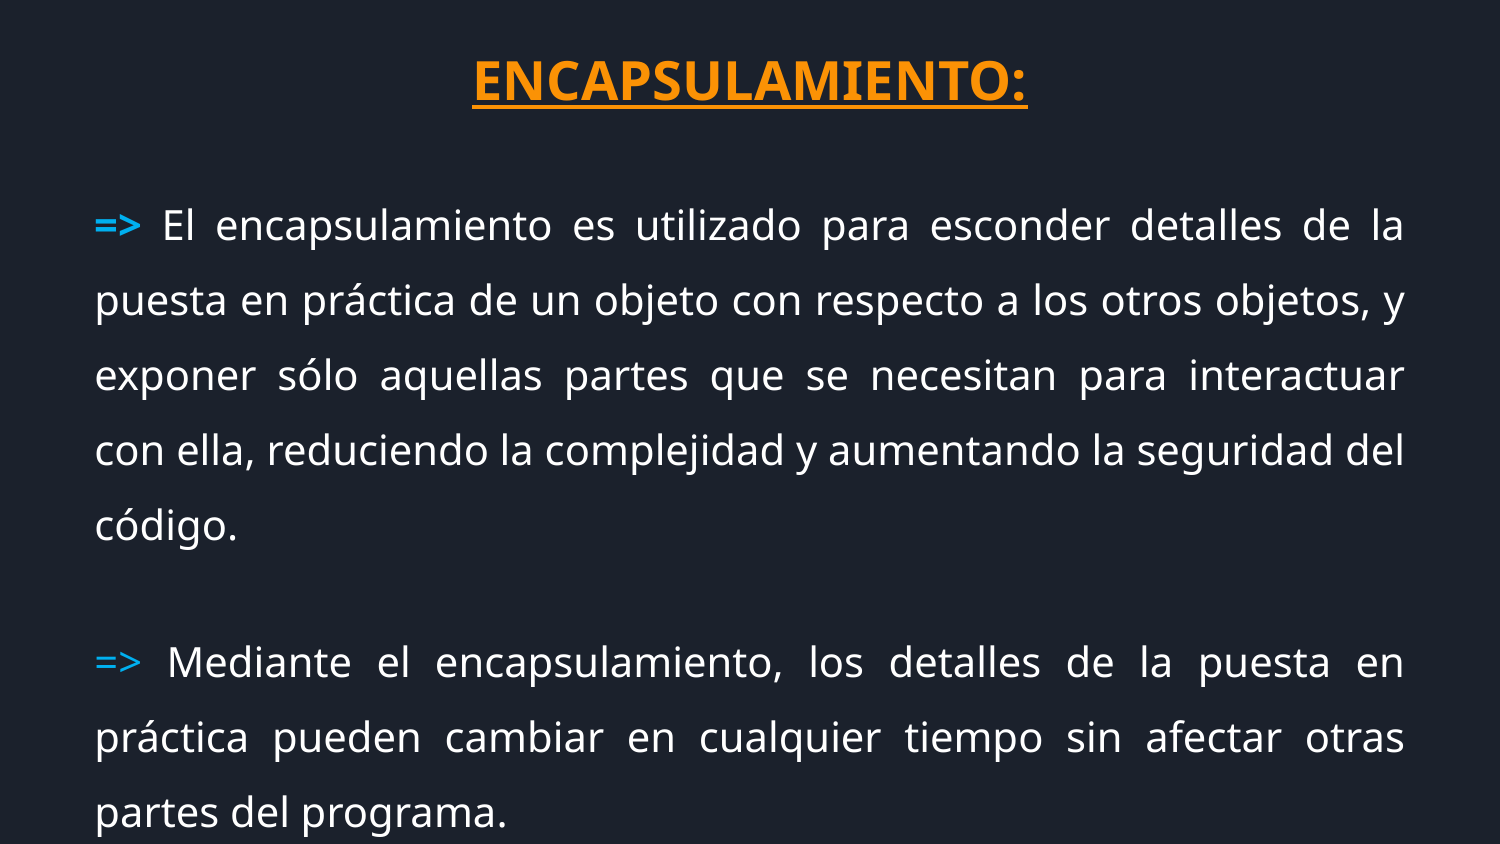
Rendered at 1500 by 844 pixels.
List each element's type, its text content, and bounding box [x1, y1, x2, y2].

text_box ENCAPSULAMIENTO: [62, 31, 1437, 127]
text_box => El encapsulamiento es utilizado para esconder detalles de la puesta en práctica de un objeto con respecto a los otros objetos, y exponer sólo aquellas partes que se necesitan para interactuar con ella, reduciendo la complejidad y aumentando la seguridad del código. => Mediante el encapsulamiento, los detalles de la puesta en práctica pueden cambiar en cualquier tiempo sin afectar otras partes del programa. [79, 165, 1421, 844]
